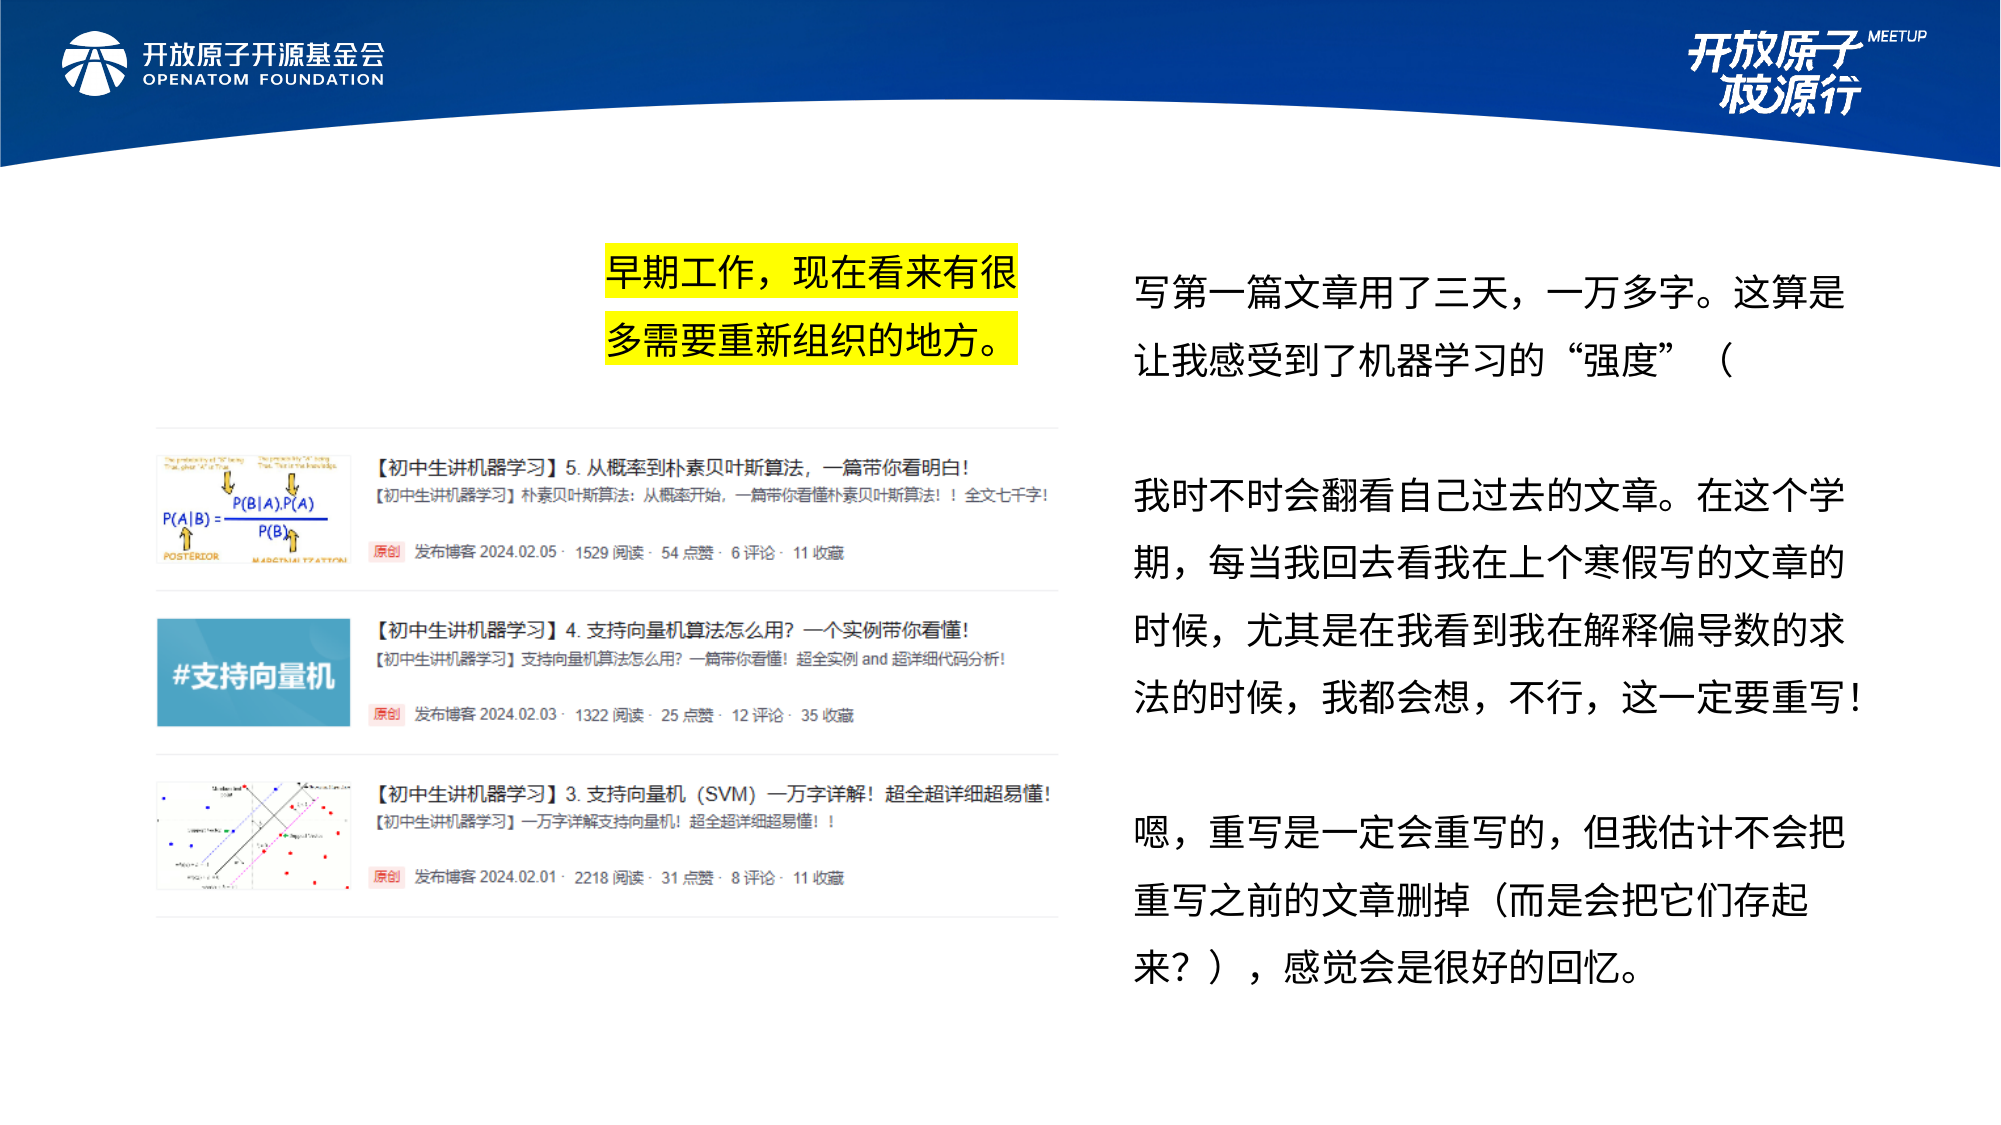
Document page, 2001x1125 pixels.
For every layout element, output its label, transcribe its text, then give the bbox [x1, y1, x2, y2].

picture [0, 0, 2001, 174]
text_box 写第一篇文章用了三天，一万多字。这算是让我感受到了机器学习的“强度”（ 我时不时会翻看自己过去的文章。在这个学期，每当我回去看我在上个寒假写的文章的时候，尤其是在我看到我在解释偏导数的求法的时候，我都会想，不行，这一定要重写！ 嗯，重写是一定会重写的，但我估计不会把重写之前的文章删掉（而是会把它们存起来？），感觉会是很好的回忆。 [1118, 239, 1870, 997]
picture [129, 402, 1059, 946]
text_box 早期工作，现在看来有很多需要重新组织的地方。 [590, 219, 1052, 370]
